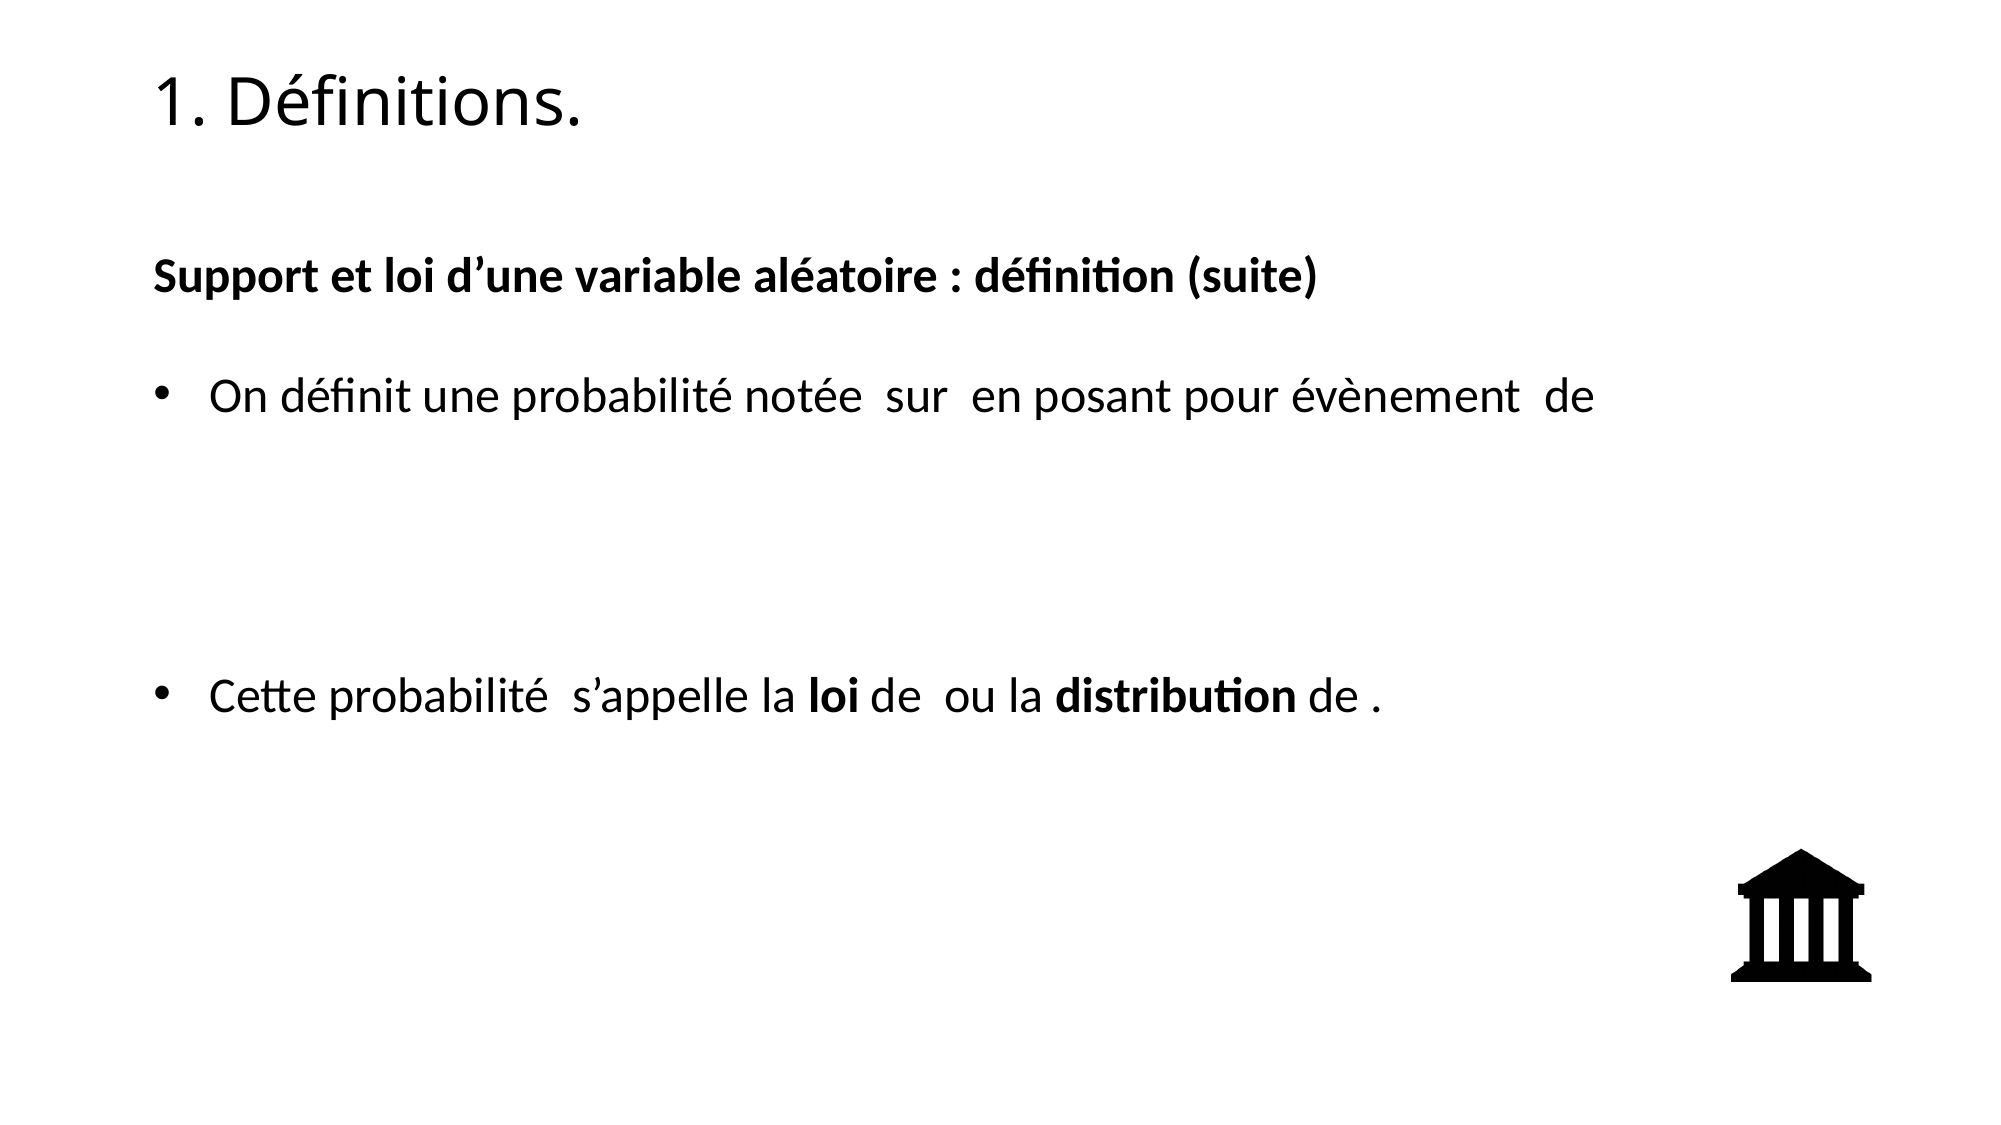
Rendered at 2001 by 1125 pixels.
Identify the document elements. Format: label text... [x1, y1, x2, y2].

text_box 1. Définitions. [137, 59, 1863, 155]
picture [1712, 826, 1890, 1004]
